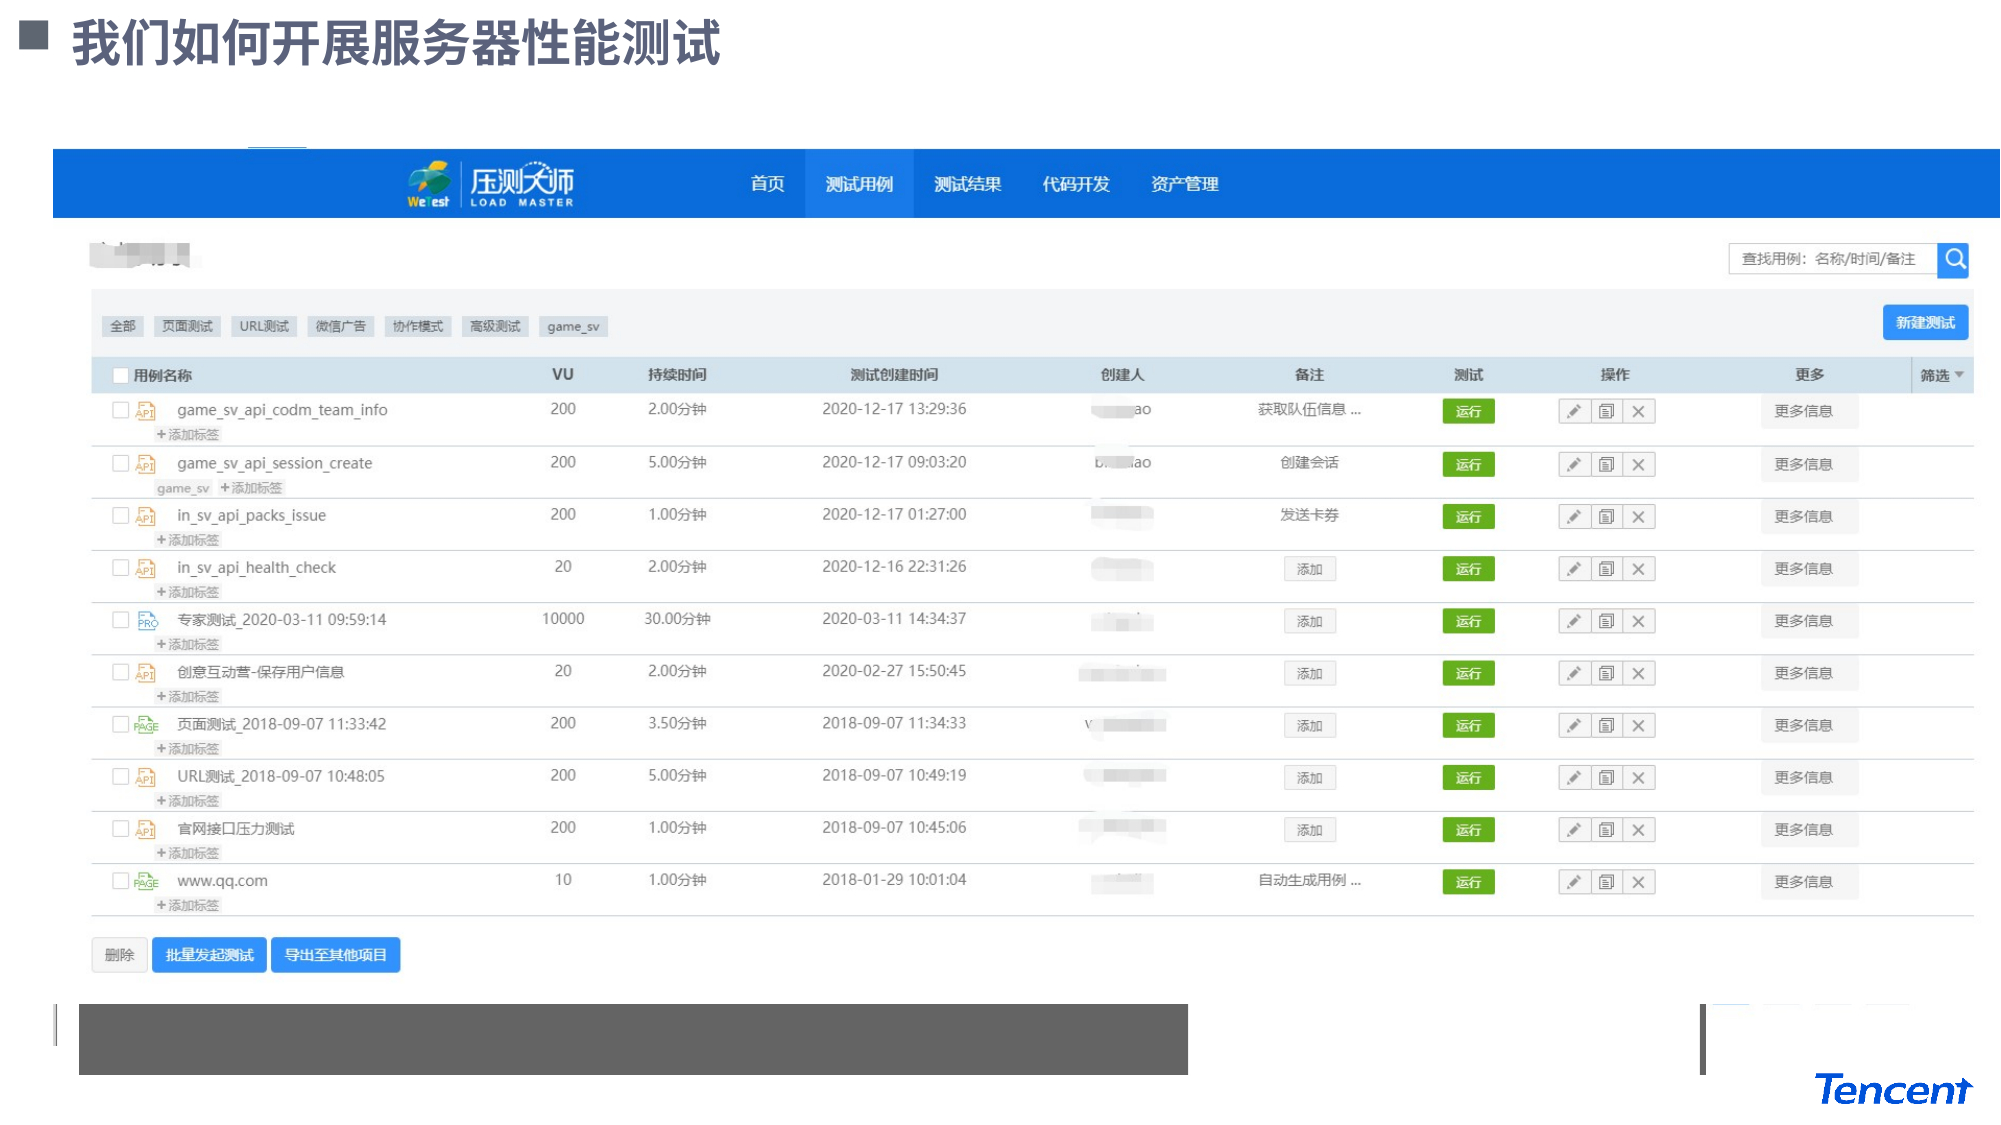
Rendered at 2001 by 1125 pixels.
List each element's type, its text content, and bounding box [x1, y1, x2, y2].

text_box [53, 147, 2000, 1075]
picture [1815, 1075, 1974, 1105]
text_box 我们如何开展服务器性能测试 [12, 9, 724, 72]
